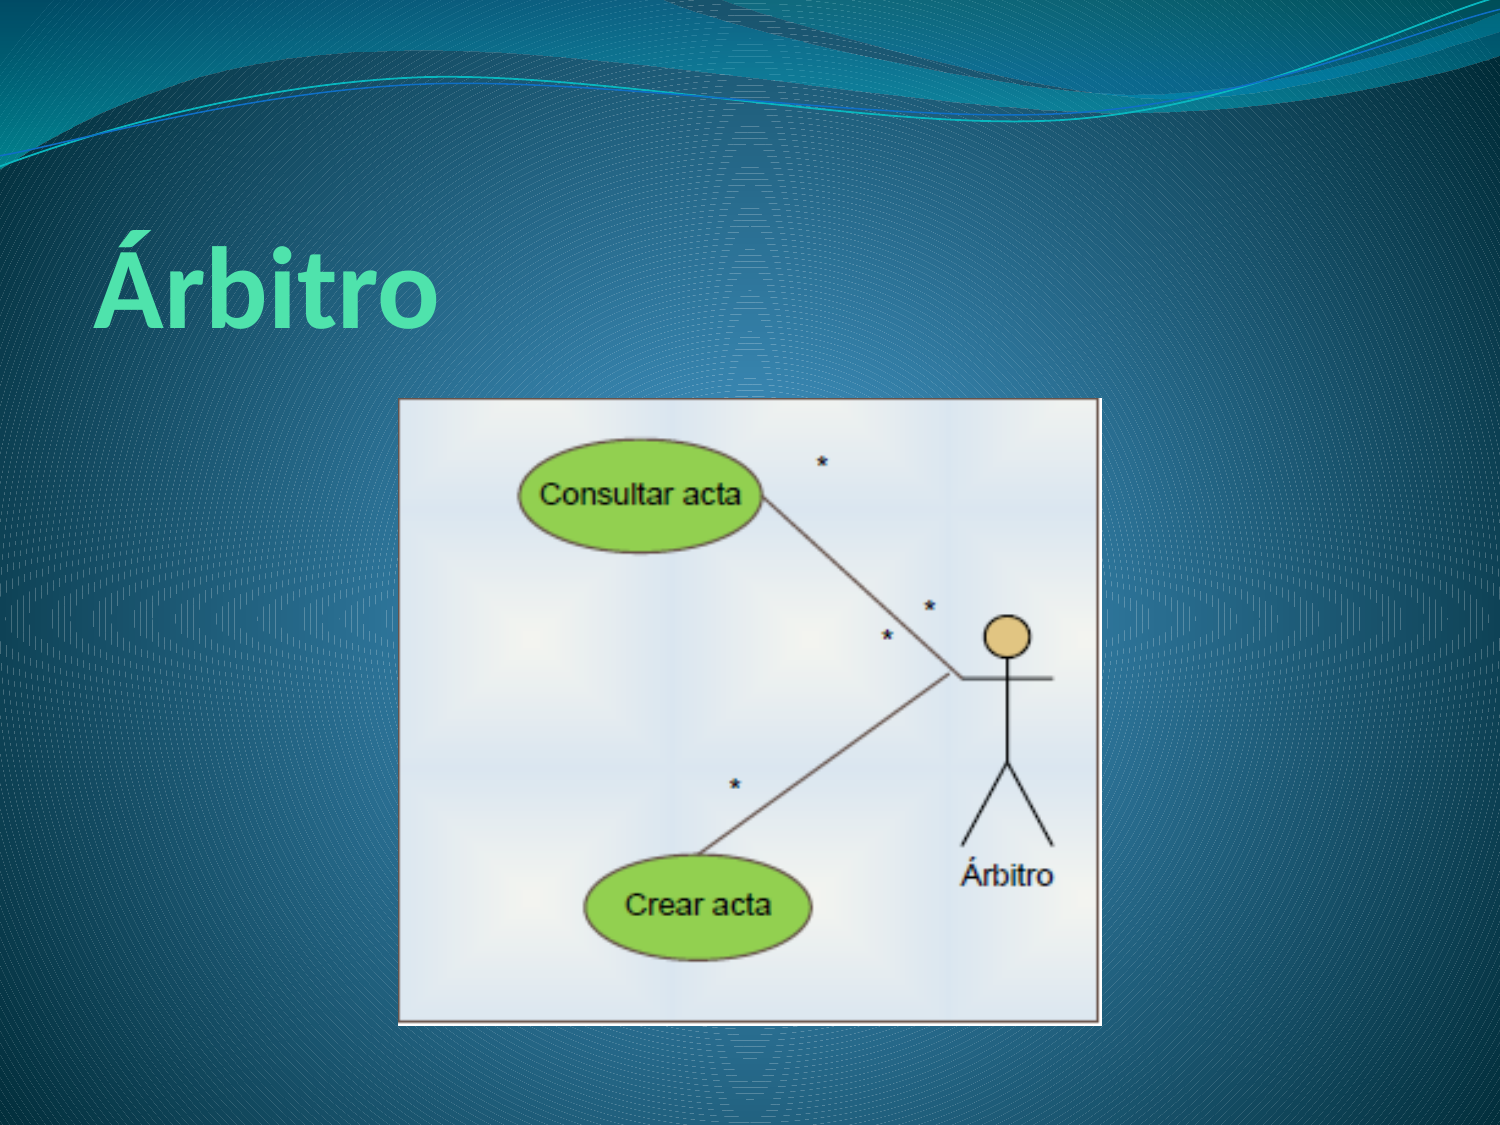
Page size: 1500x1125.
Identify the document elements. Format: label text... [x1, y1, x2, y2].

picture [398, 398, 1102, 1027]
title Árbitro [93, 128, 1369, 353]
